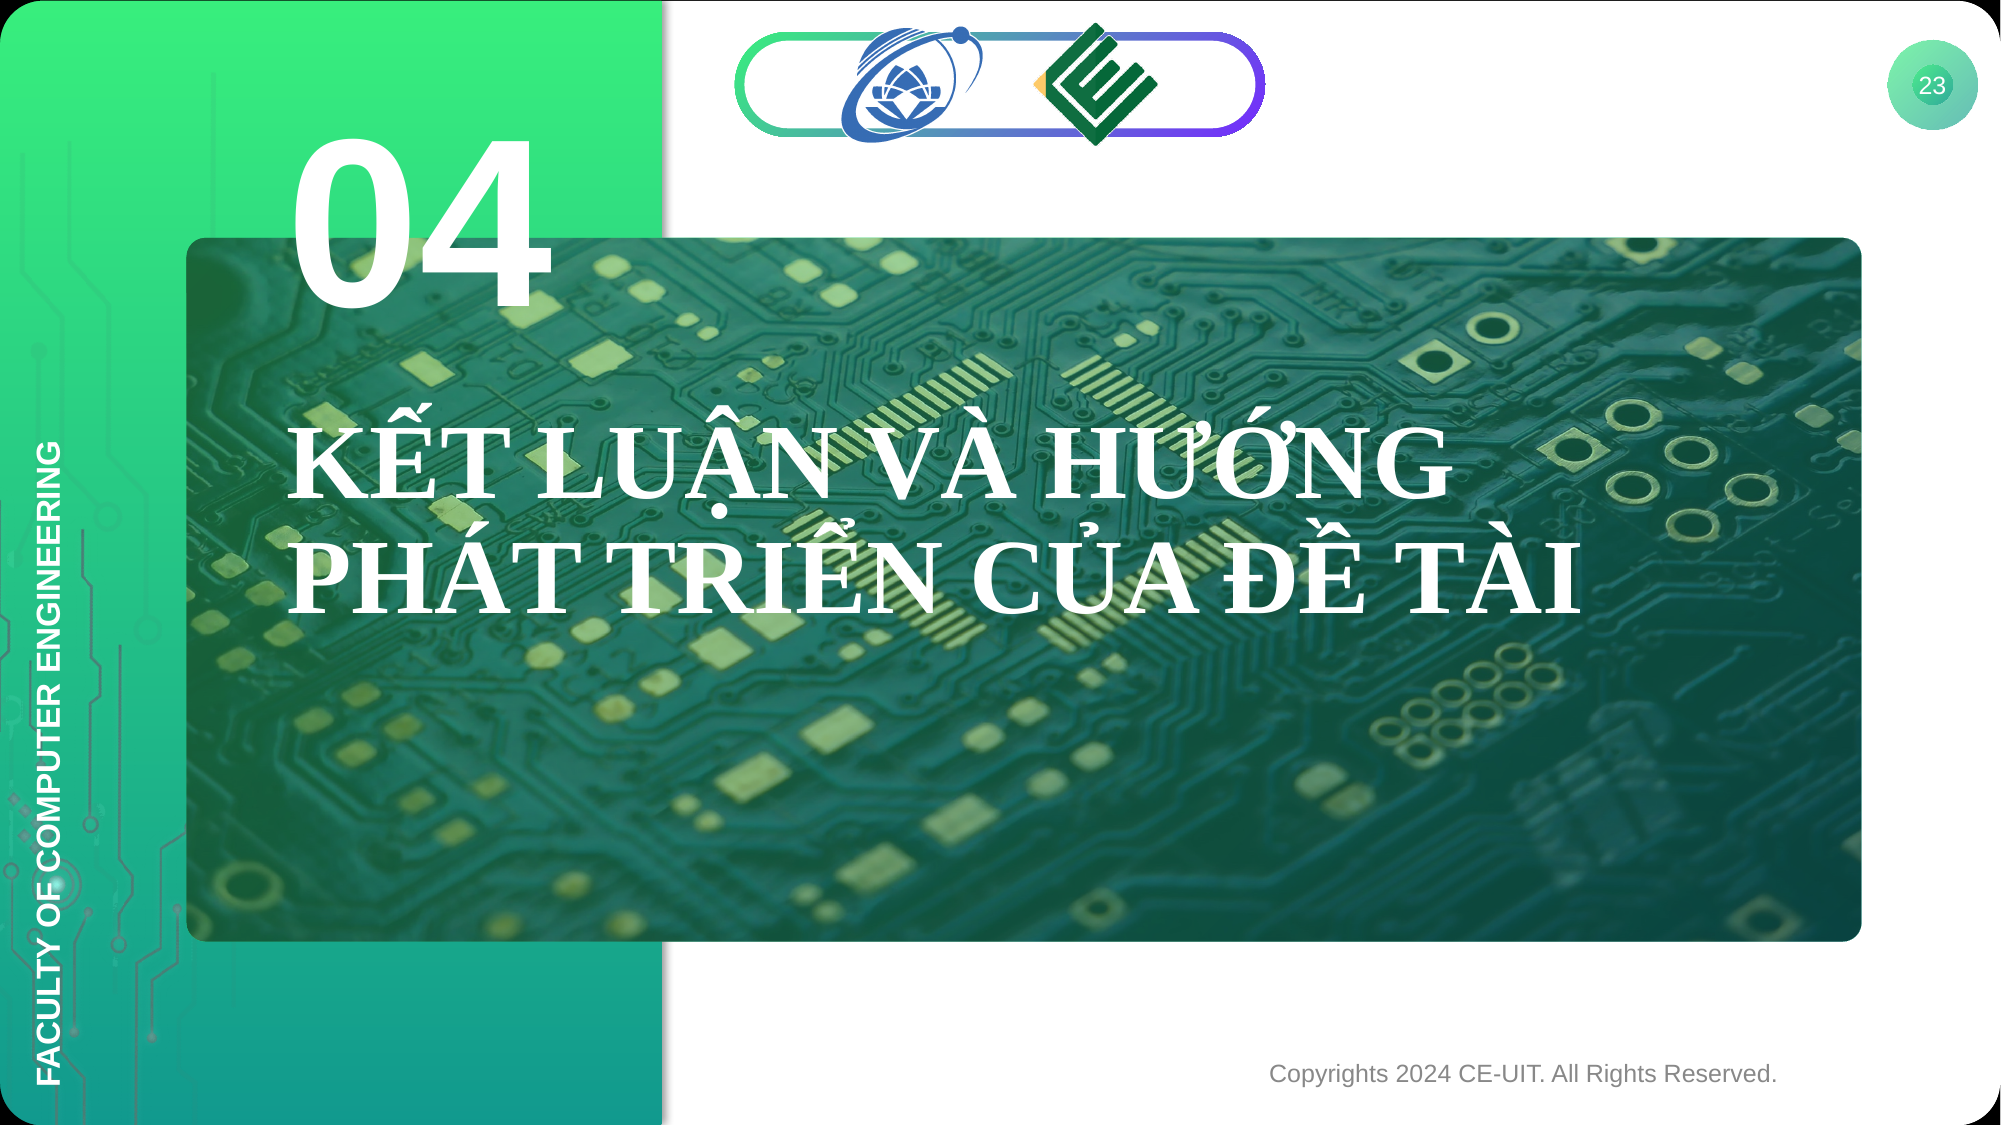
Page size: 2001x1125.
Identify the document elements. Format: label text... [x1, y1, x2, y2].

footer Copyrights 2024 CE-UIT. All Rights Reserved. [1186, 1042, 1862, 1103]
picture [840, 25, 984, 144]
picture [0, 1, 291, 1125]
list 04 [271, 92, 608, 385]
slide_number 23 [1707, 54, 2000, 115]
title KẾT LUẬN VÀ HƯỚNG PHÁT TRIỂN CỦA ĐỀ TÀI [271, 397, 1777, 645]
picture [1031, 21, 1160, 148]
